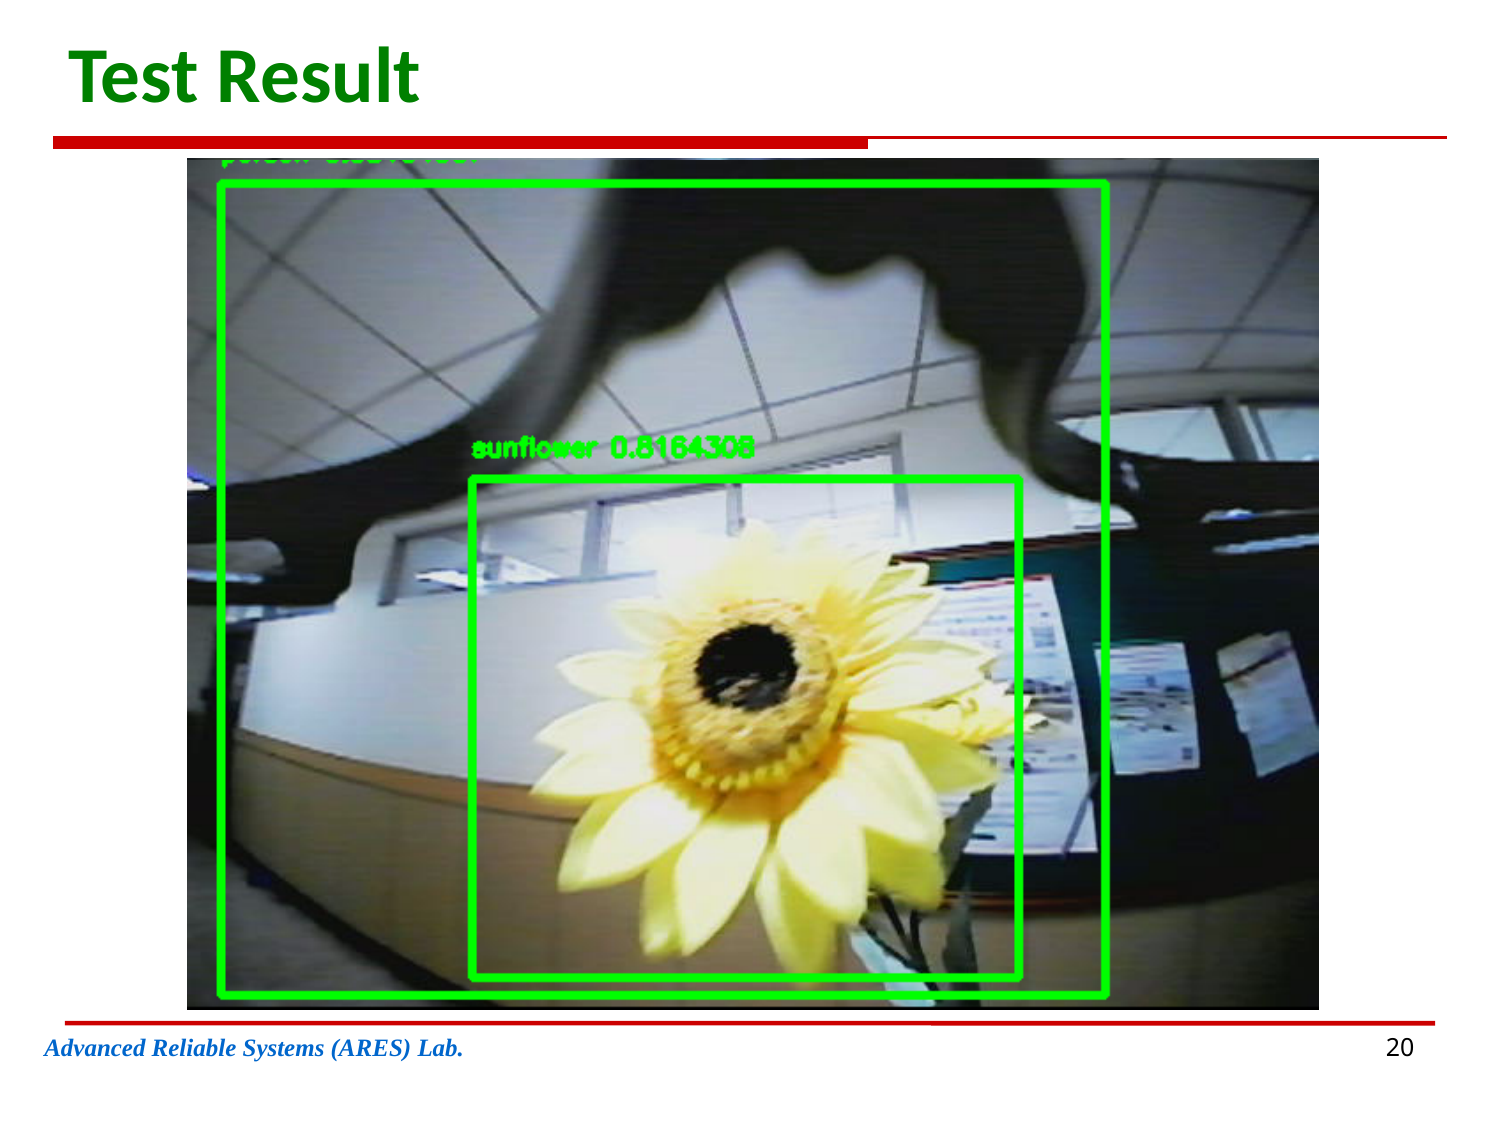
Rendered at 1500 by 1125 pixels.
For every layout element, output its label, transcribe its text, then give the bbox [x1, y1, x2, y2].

title Test Result [52, 18, 1448, 126]
picture [187, 160, 1320, 1010]
slide_number Advanced Reliable Systems (ARES) Lab. [29, 1024, 491, 1103]
slide_number 20 [1104, 1024, 1430, 1103]
